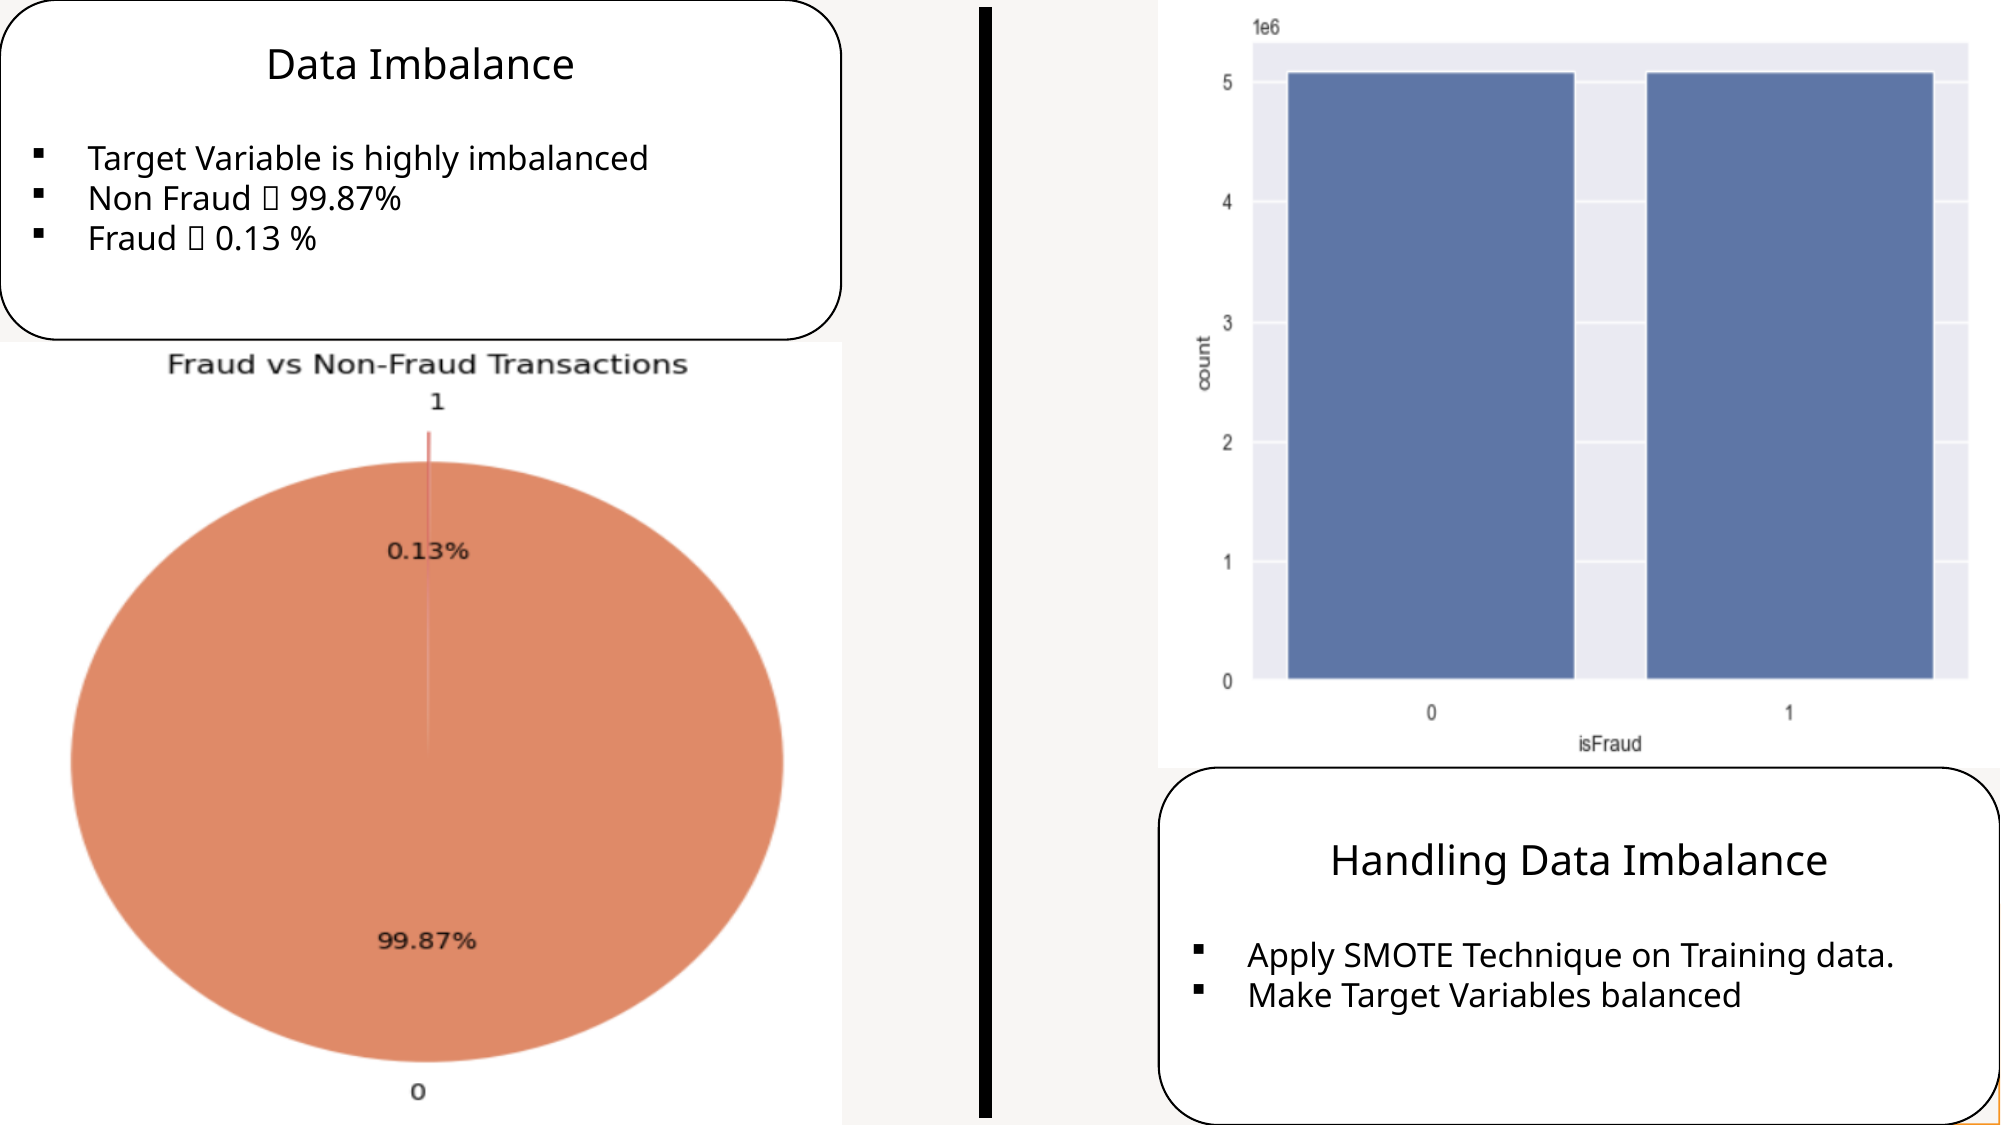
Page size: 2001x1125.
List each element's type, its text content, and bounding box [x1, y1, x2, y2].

picture [0, 342, 842, 1125]
text_box Data Imbalance Target Variable is highly imbalanced Non Fraud  99.87% Fraud  0.13 % [0, 0, 843, 341]
picture [1158, 0, 2000, 768]
text_box Handling Data Imbalance Apply SMOTE Technique on Training data. Make Target Variables balanced [1157, 768, 2000, 1125]
